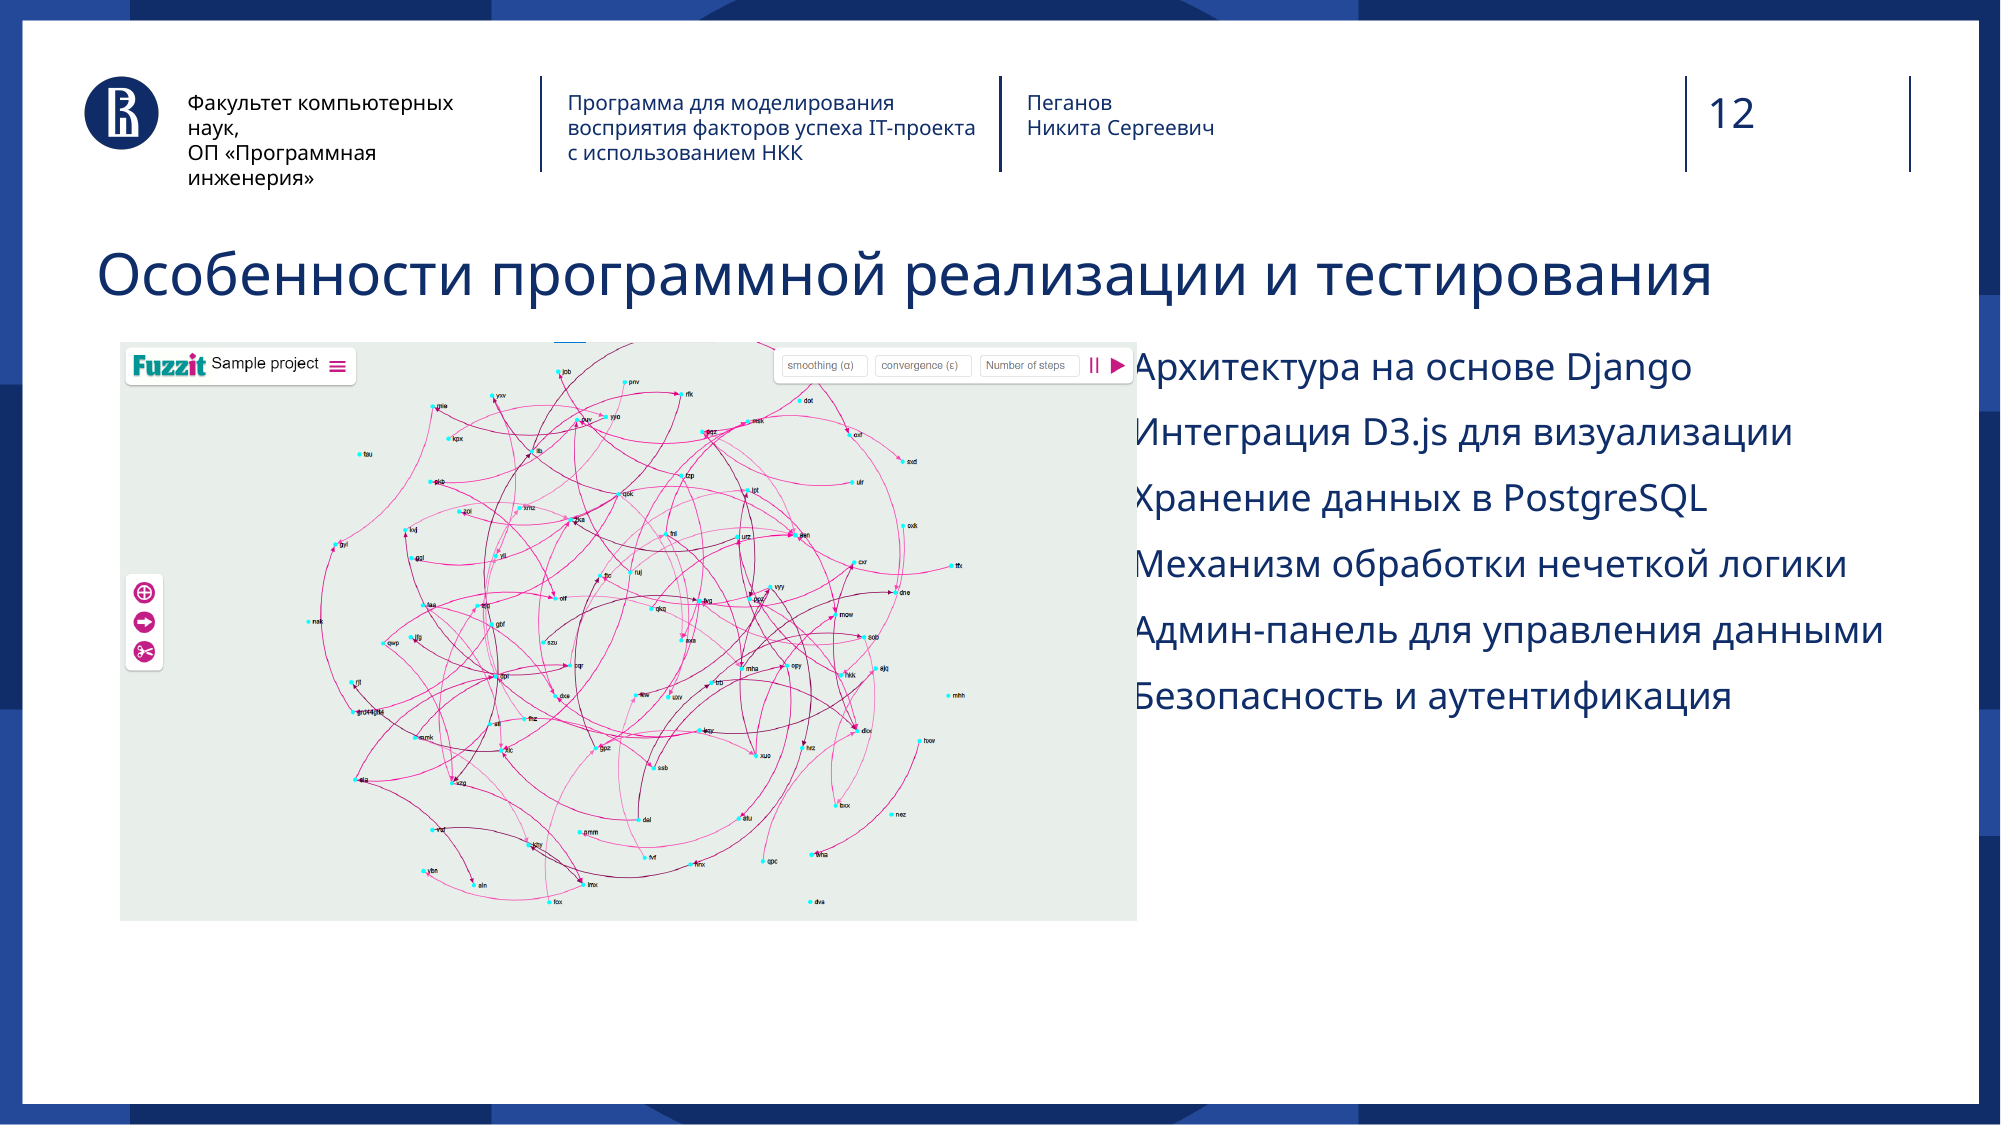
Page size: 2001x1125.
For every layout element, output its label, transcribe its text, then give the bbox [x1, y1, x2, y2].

list Пеганов Никита Сергеевич [1026, 90, 1367, 157]
list Программа для моделирования восприятия факторов успеха IТ-проекта с использованием НКК [567, 90, 987, 157]
list • Архитектура на основе Django • Интеграция D3.js для визуализации • Хранение данных в PostgreSQL • Механизм обработки нечеткой логики • Админ-панель для управления данными • Безопасность и аутентификация [1107, 342, 2000, 1064]
list Факультет компьютерных наук, ОП «Программная инженерия» [187, 90, 500, 159]
picture [0, 0, 2001, 1125]
title Особенности программной реализации и тестирования [96, 237, 1927, 426]
